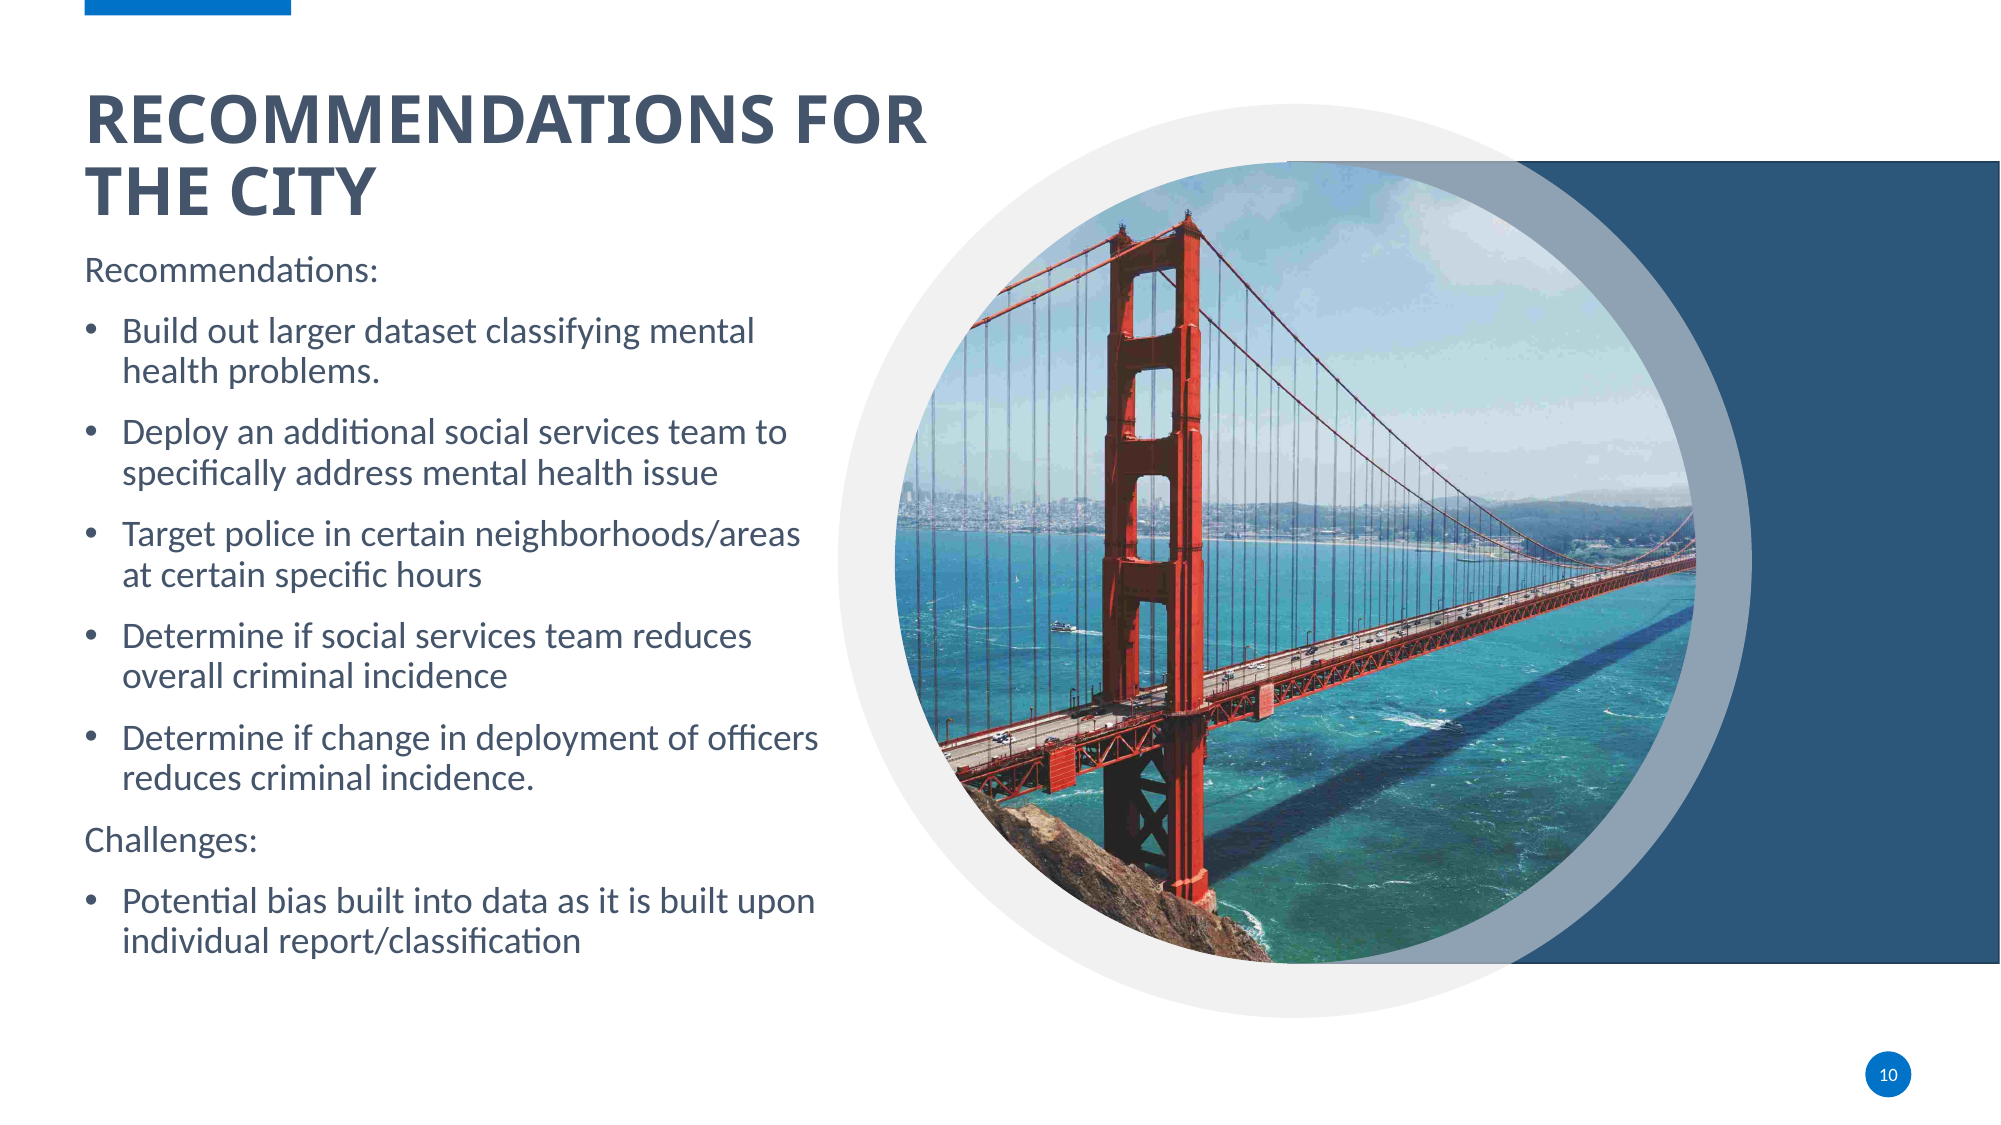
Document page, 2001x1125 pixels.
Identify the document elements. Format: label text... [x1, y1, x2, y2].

slide_number 10 [1864, 1059, 1913, 1090]
picture [894, 162, 1697, 964]
title Recommendations for the City [84, 81, 1034, 235]
list Recommendations: Build out larger dataset classifying mental health problems. Deploy an additional social services team to specifically address mental health issue Target police in certain neighborhoods/areas at certain specific hours Determine if social services team reduces overall criminal incidence Determine if change in deployment of officers reduces criminal incidence. Challenges: Potential bias built into data as it is built upon individual report/classification [84, 249, 840, 1059]
